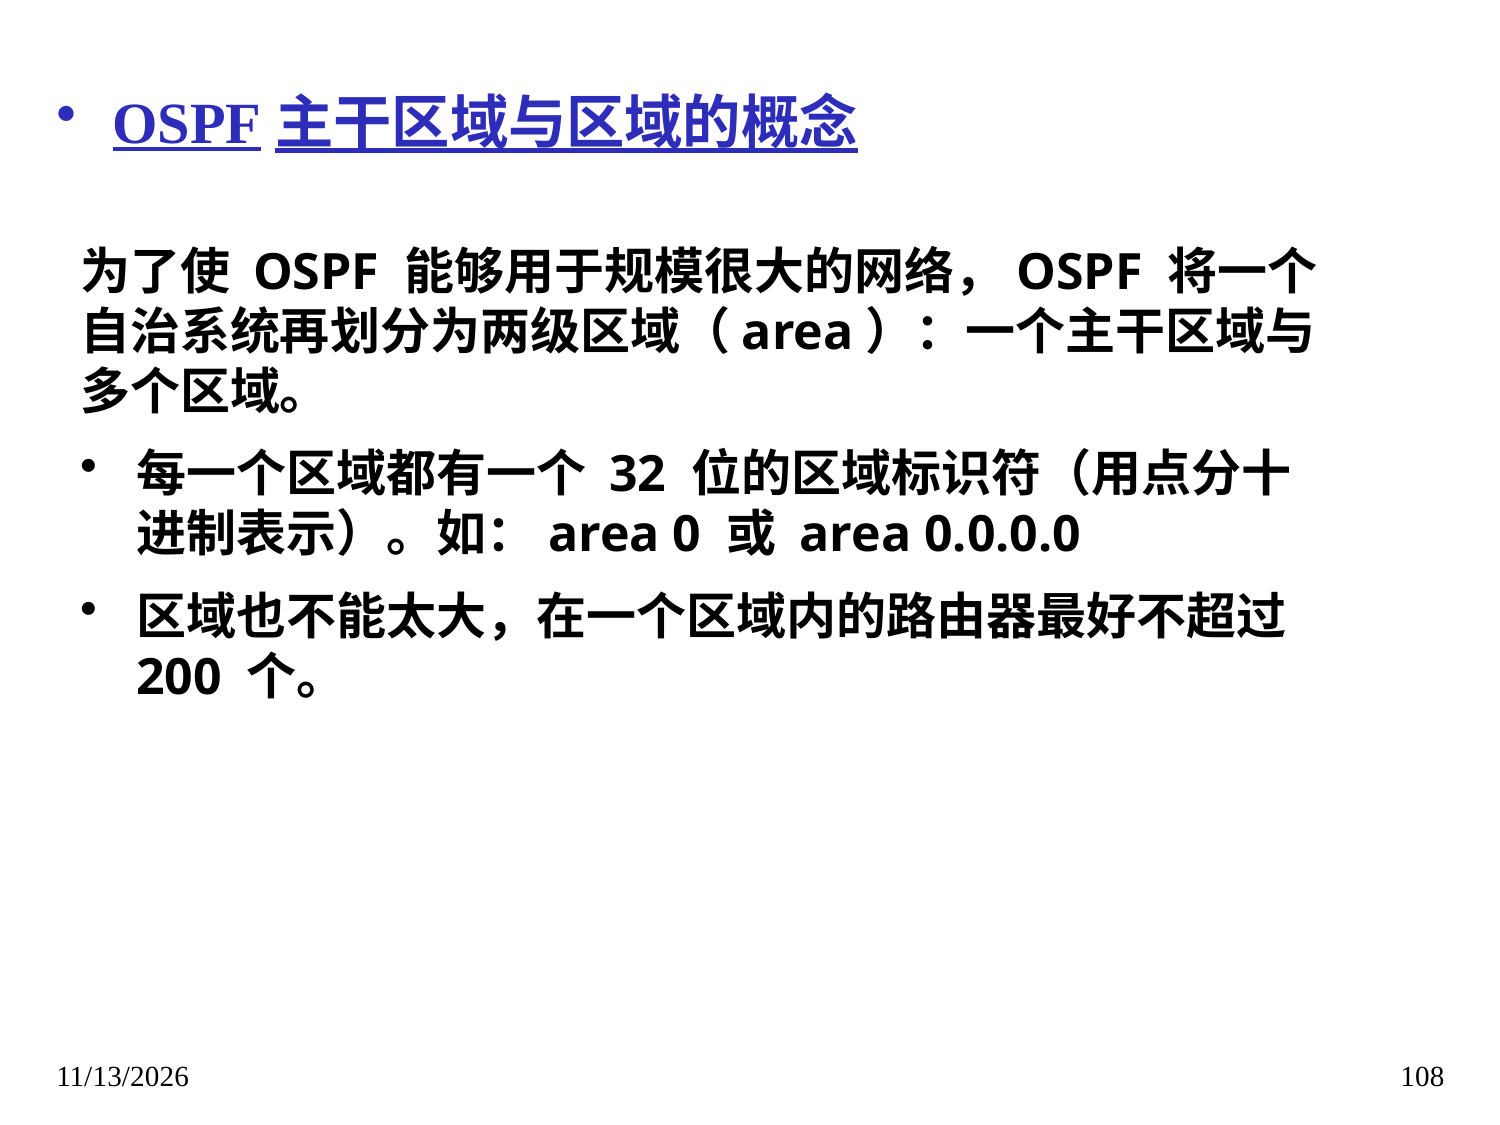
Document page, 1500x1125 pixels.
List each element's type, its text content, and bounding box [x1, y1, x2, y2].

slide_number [41, 1049, 355, 1125]
slide_number 108 [584, 1049, 1460, 1125]
text_box OSPF主干区域与区域的概念 [41, 78, 1400, 185]
list 为了使 OSPF 能够用于规模很大的网络，OSPF 将一个自治系统再划分为两级区域（area）：一个主干区域与多个区域。 每一个区域都有一个 32 位的区域标识符（用点分十进制表示）。如：area 0 或 area 0.0.0.0 区域也不能太大，在一个区域内的路由器最好不超过 200 个。 [64, 231, 1341, 729]
